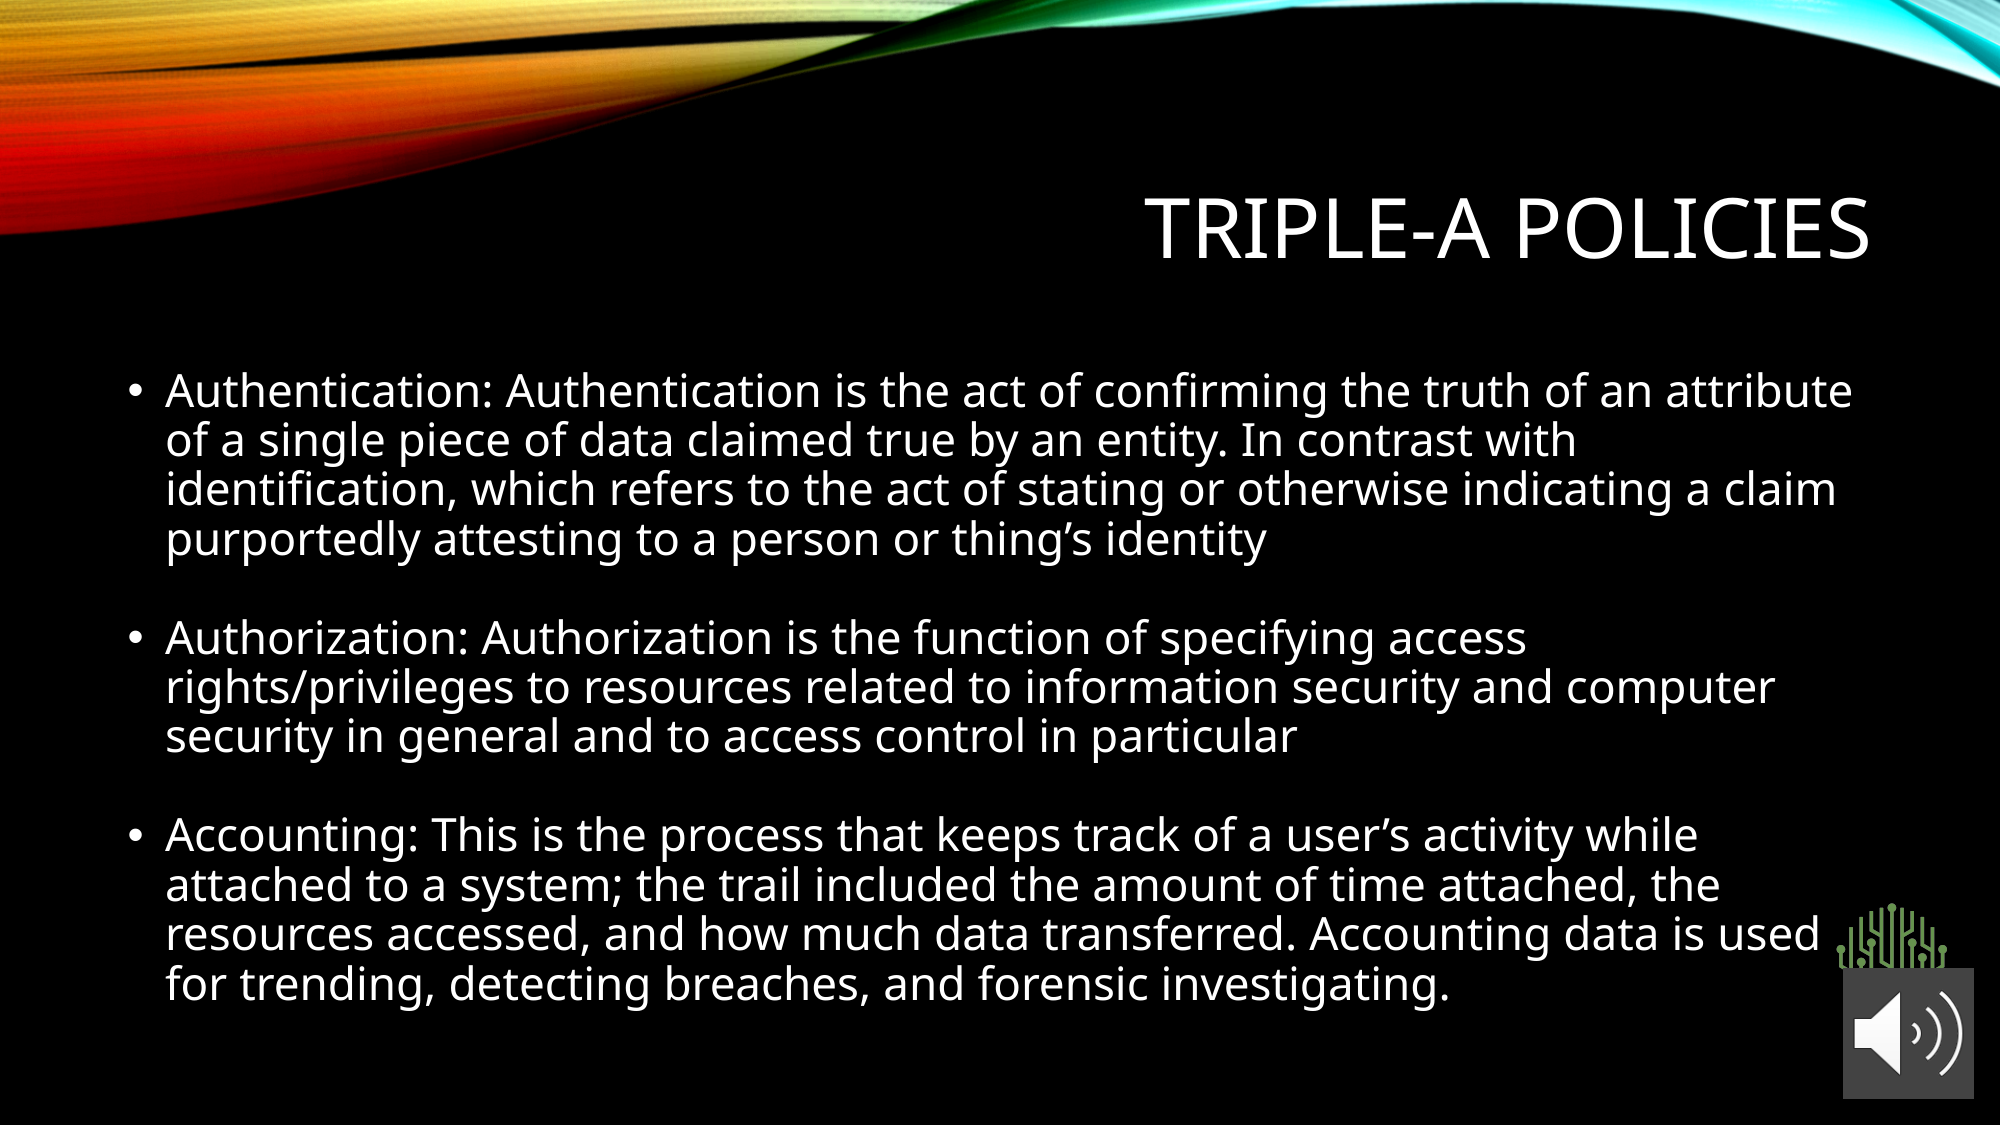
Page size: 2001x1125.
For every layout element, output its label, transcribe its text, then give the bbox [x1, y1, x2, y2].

list Authentication: Authentication is the act of confirming the truth of an attribute of a single piece of data claimed true by an entity. In contrast with identification, which refers to the act of stating or otherwise indicating a claim purportedly attesting to a person or thing’s identity Authorization: Authorization is the function of specifying access rights/privileges to resources related to information security and computer security in general and to access control in particular Accounting: This is the process that keeps track of a user’s activity while attached to a system; the trail included the amount of time attached, the resources accessed, and how much data transferred. Accounting data is used for trending, detecting breaches, and forensic investigating. [112, 360, 1888, 1021]
picture [0, 0, 2000, 237]
picture [1817, 892, 1976, 1101]
title TRIPLE-A POLICIES [474, 125, 1888, 338]
